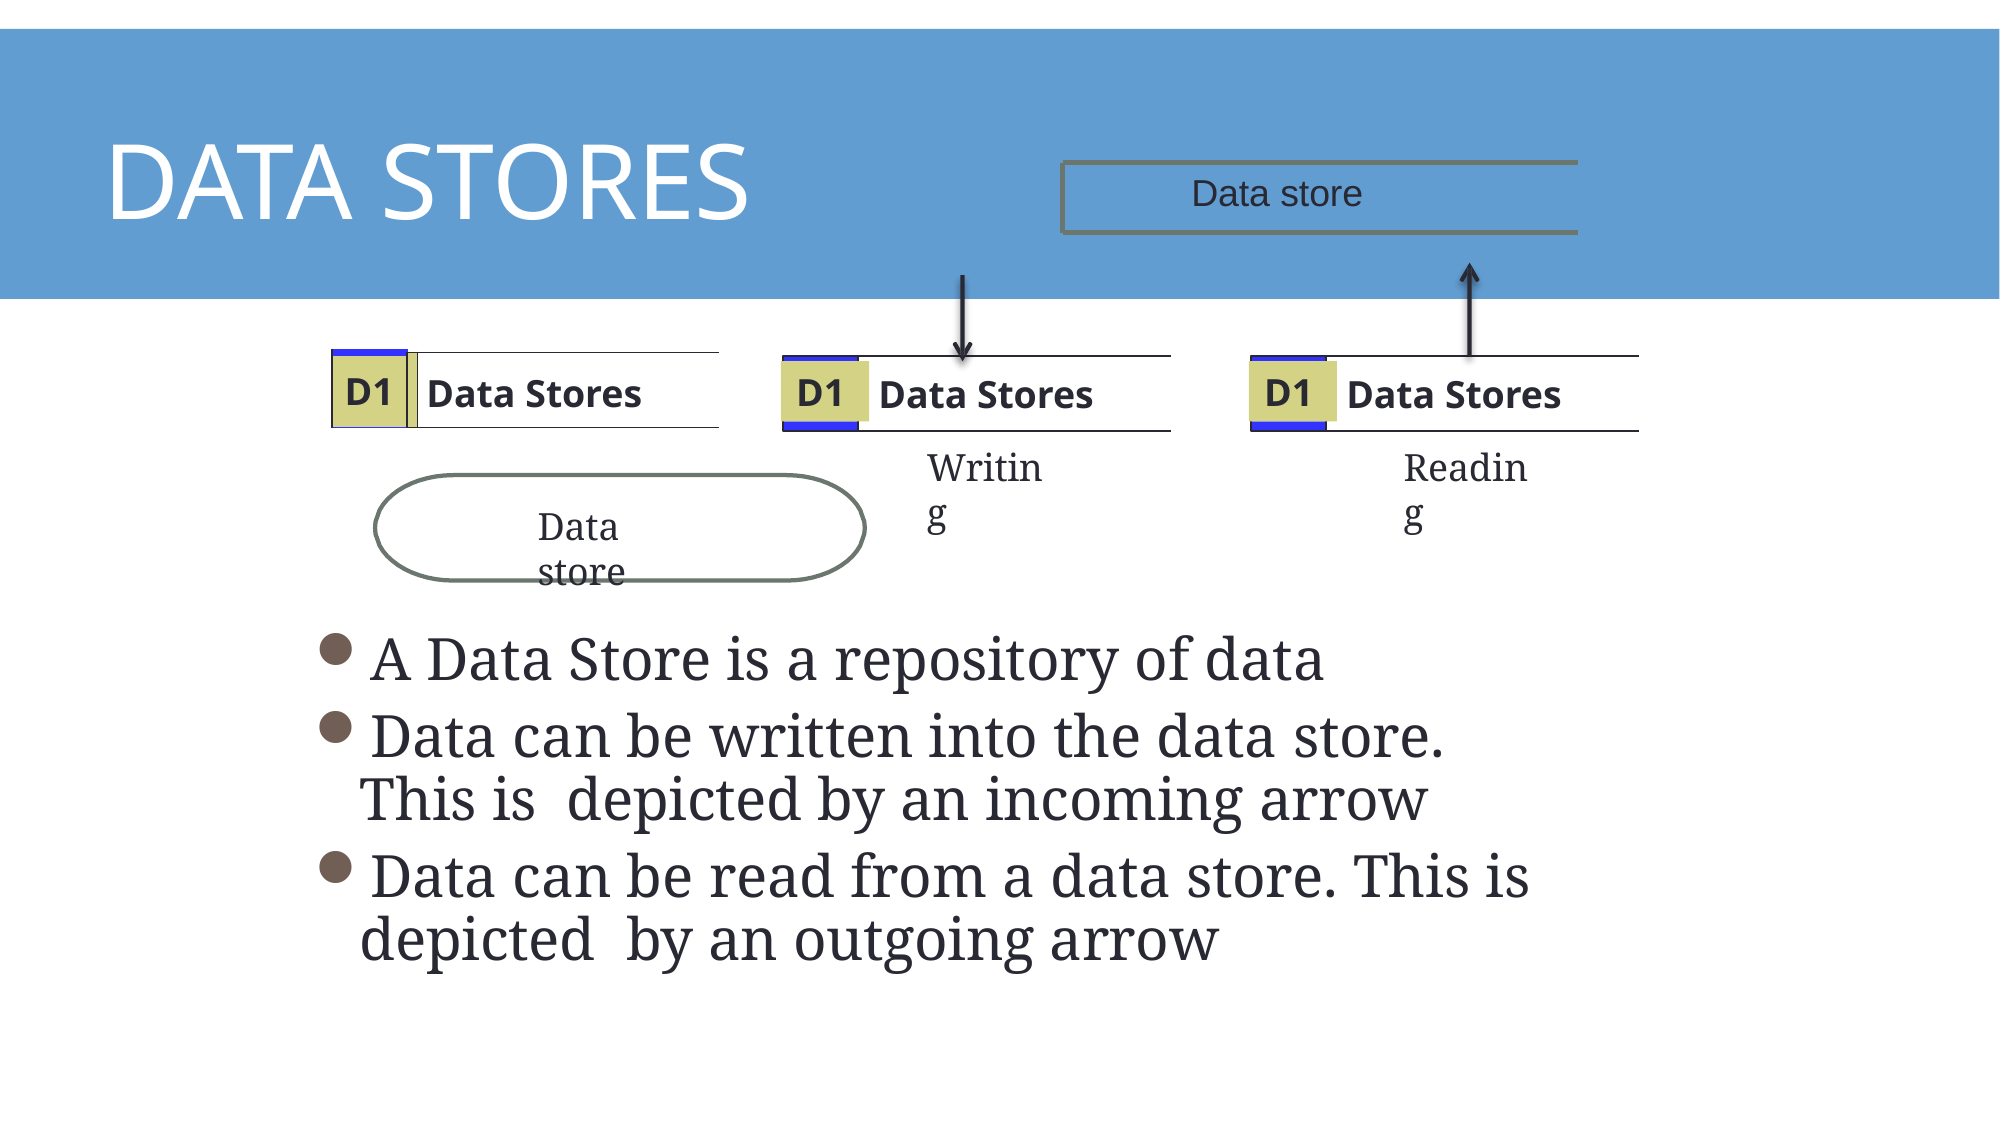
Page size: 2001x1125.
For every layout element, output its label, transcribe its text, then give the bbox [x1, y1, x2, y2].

text_box Reading [1401, 441, 1538, 534]
text_box [783, 422, 859, 431]
text_box Data Stores [1344, 368, 1595, 416]
text_box Data store [535, 500, 705, 593]
table_header D1 [333, 356, 406, 427]
text_box [1441, 240, 1499, 372]
table_header [408, 353, 417, 427]
text_box Writing [924, 441, 1056, 534]
text_box [1251, 422, 1327, 431]
table_header Data Stores [418, 353, 719, 427]
text_box [780, 361, 870, 422]
text_box [952, 275, 973, 362]
text_box [783, 355, 859, 361]
text_box A Data Store is a repository of data Data can be written into the data store. This is depicted by an incoming arrow Data can be read from a data store. This is depicted by an outgoing arrow [312, 612, 1635, 973]
text_box [934, 271, 992, 397]
text_box [1248, 361, 1337, 422]
text_box [375, 475, 865, 581]
text_box Data Stores [876, 368, 1127, 416]
text_box [1251, 355, 1327, 361]
text_box Data store [1189, 166, 1367, 214]
title Data Stores [101, 81, 838, 272]
text_box D1 [1252, 366, 1326, 414]
text_box D1 [784, 366, 858, 414]
text_box [1459, 262, 1480, 356]
